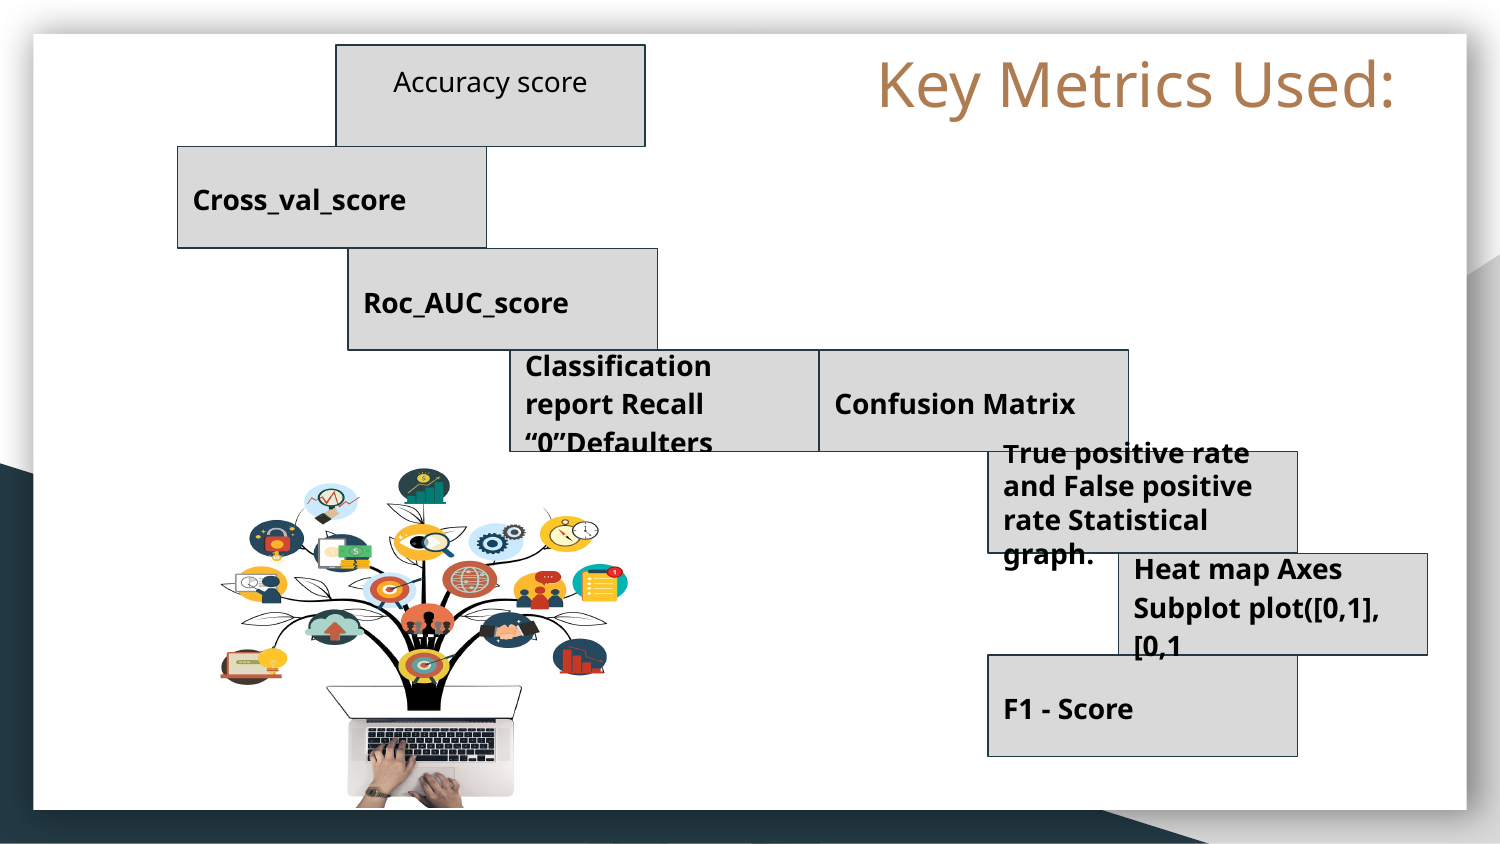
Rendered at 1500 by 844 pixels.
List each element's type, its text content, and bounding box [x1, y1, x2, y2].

picture [0, 0, 1500, 473]
text_box Classification report Recall “0”Defaulters [510, 350, 820, 451]
text_box Roc_AUC_score [348, 248, 658, 351]
text_box Heat map Axes Subplot plot([0,1],[0,1 [1118, 553, 1428, 655]
text_box Accuracy score [336, 44, 646, 147]
text_box Confusion Matrix [820, 350, 1129, 452]
picture [34, 452, 820, 808]
text_box F1 - Score [988, 655, 1298, 757]
text_box Cross_val_score [177, 146, 487, 248]
title Key Metrics Used: [861, 30, 1471, 129]
text_box True positive rate and False positive rate Statistical graph. [988, 451, 1298, 554]
